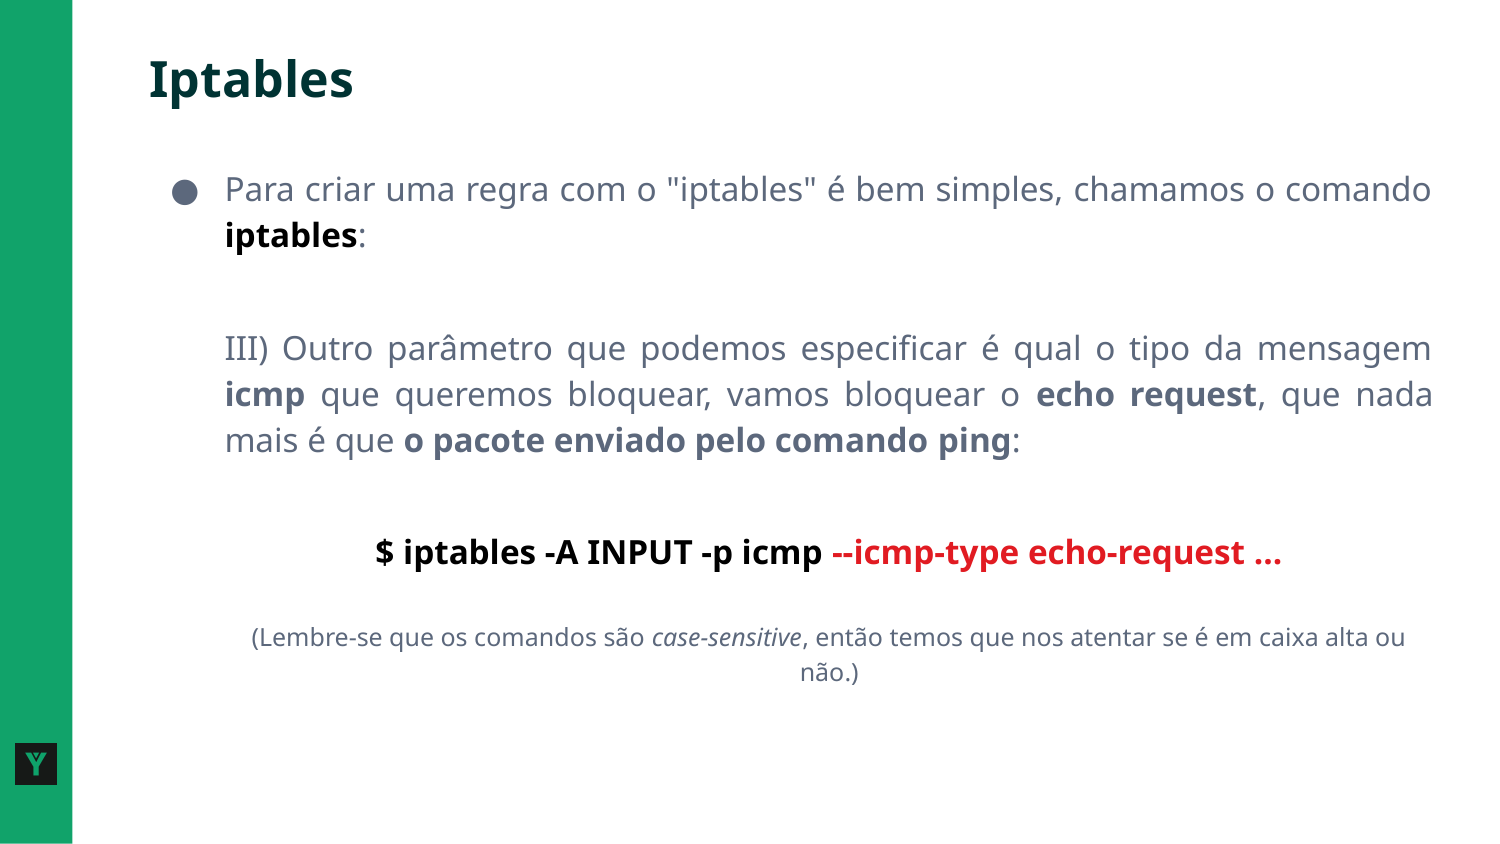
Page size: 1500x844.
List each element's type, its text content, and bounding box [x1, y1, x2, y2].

list Para criar uma regra com o "iptables" é bem simples, chamamos o comando iptables: III) Outro parâmetro que podemos especificar é qual o tipo da mensagem icmp que queremos bloquear, vamos bloquear o echo request, que nada mais é que o pacote enviado pelo comando ping: $ iptables -A INPUT -p icmp --icmp-type echo-request ... (Lembre-se que os comandos são case-sensitive, então temos que nos atentar se é em caixa alta ou não.) [134, 147, 1449, 844]
picture [15, 743, 57, 785]
title Iptables [134, 32, 1070, 123]
